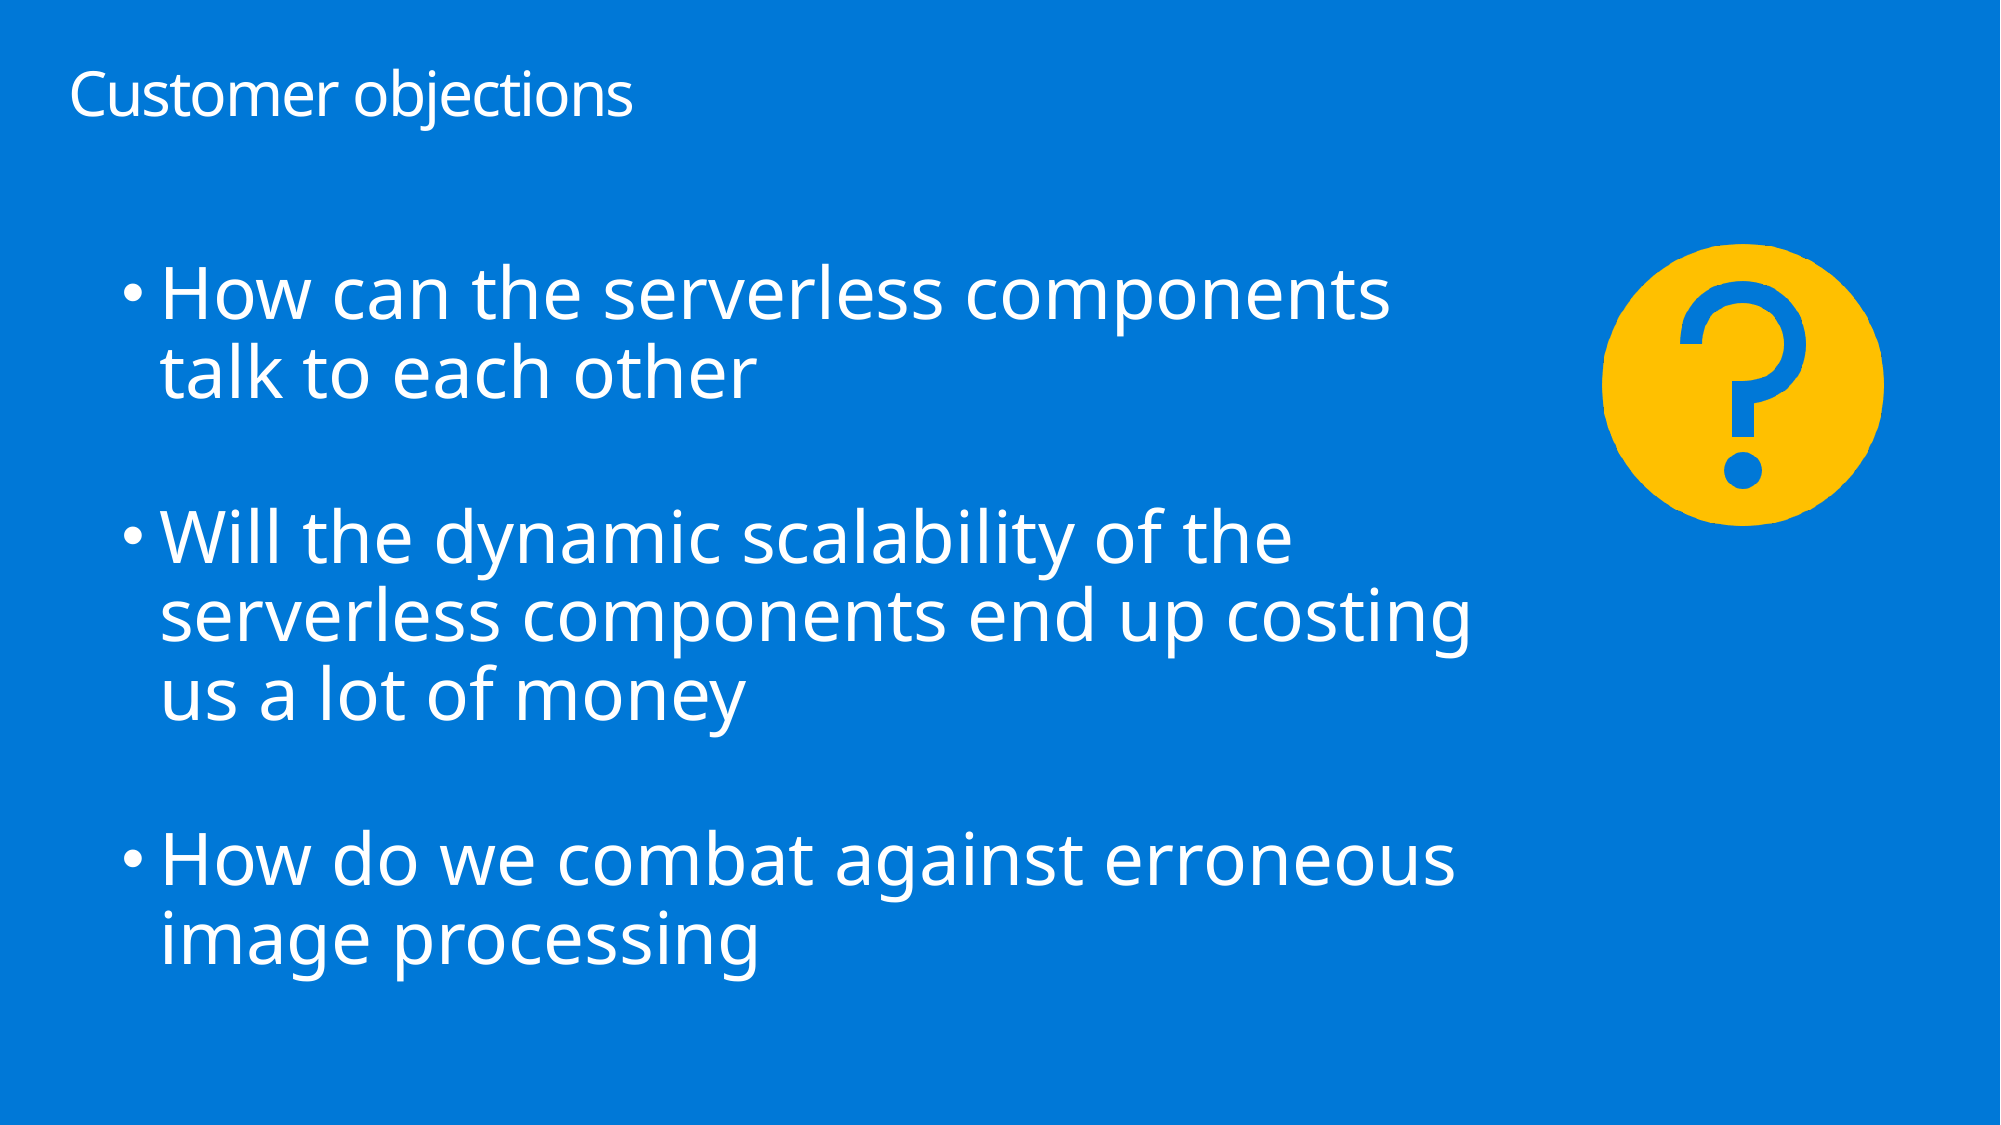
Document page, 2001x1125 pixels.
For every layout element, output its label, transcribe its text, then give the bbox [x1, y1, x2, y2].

picture [1563, 206, 1921, 563]
title Customer objections [44, 47, 1957, 196]
list How can the serverless components talk to each other Will the dynamic scalability of the serverless components end up costing us a lot of money How do we combat against erroneous image processing [44, 241, 1547, 995]
